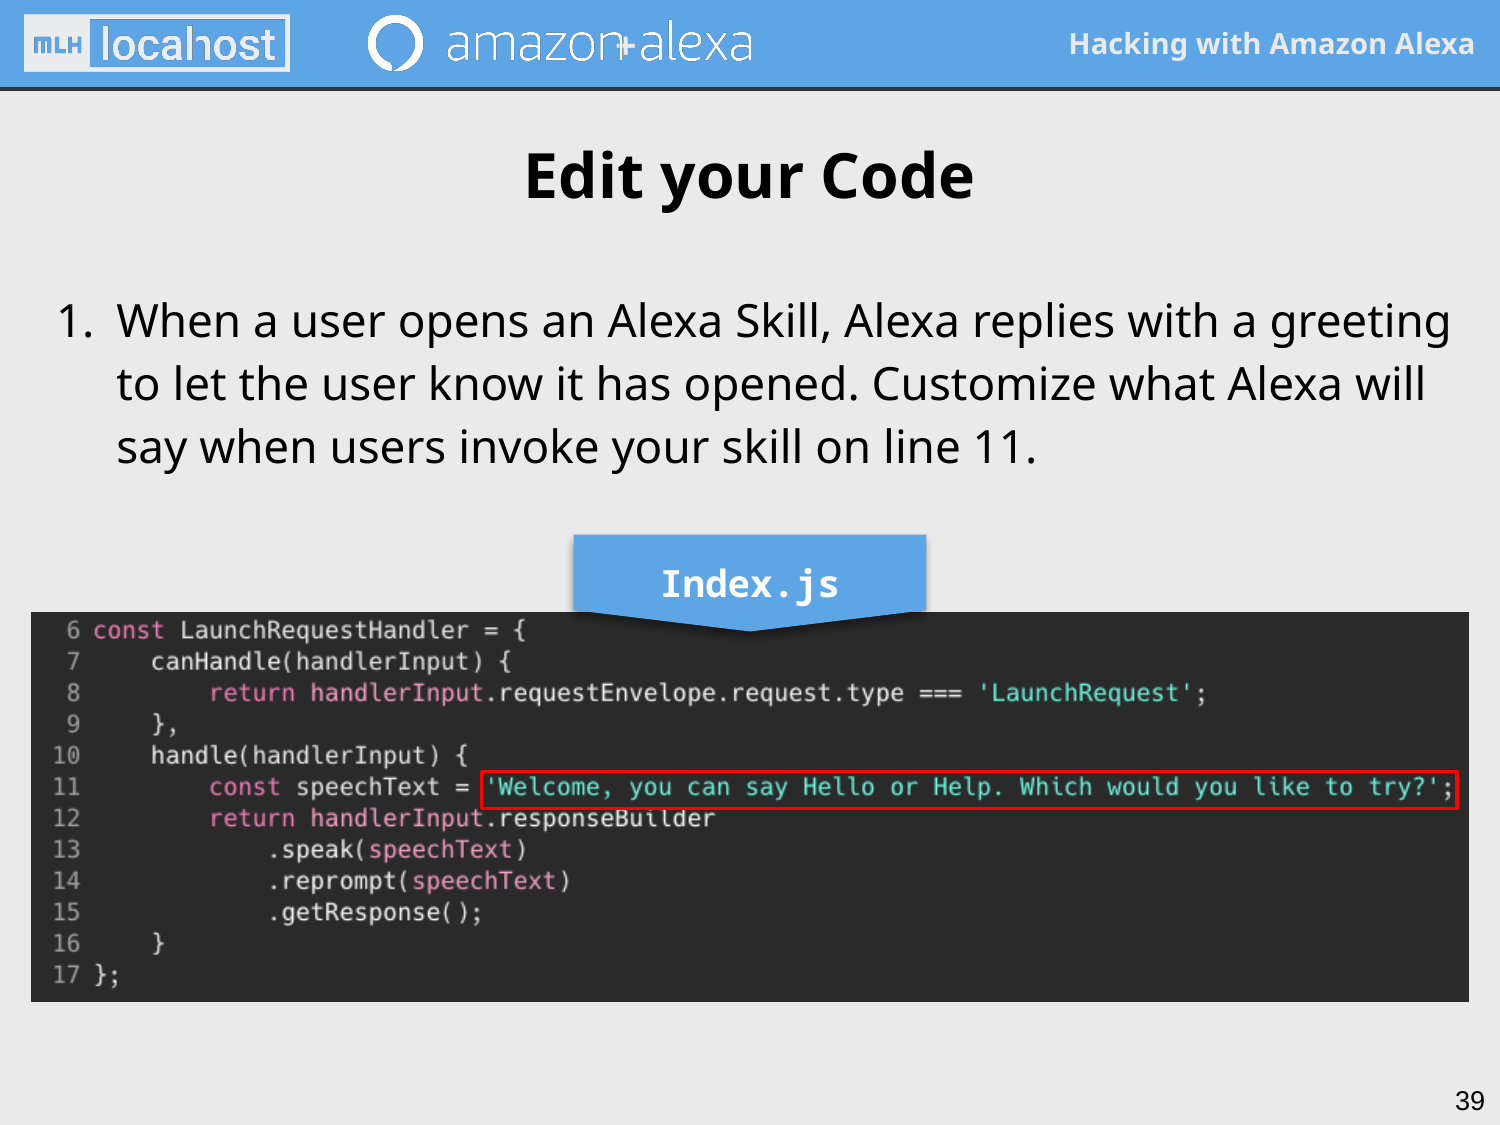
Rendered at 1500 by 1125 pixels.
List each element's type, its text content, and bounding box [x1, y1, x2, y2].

title Edit your Code [26, 114, 1474, 233]
picture [30, 612, 1469, 1002]
picture [24, 14, 290, 72]
text_box Index.js [580, 540, 920, 610]
text_box When a user opens an Alexa Skill, Alexa replies with a greeting to let the user know it has opened. Customize what Alexa will say when users invoke your skill on line 11. [26, 268, 1474, 550]
picture [368, 15, 751, 72]
text_box [573, 534, 927, 610]
